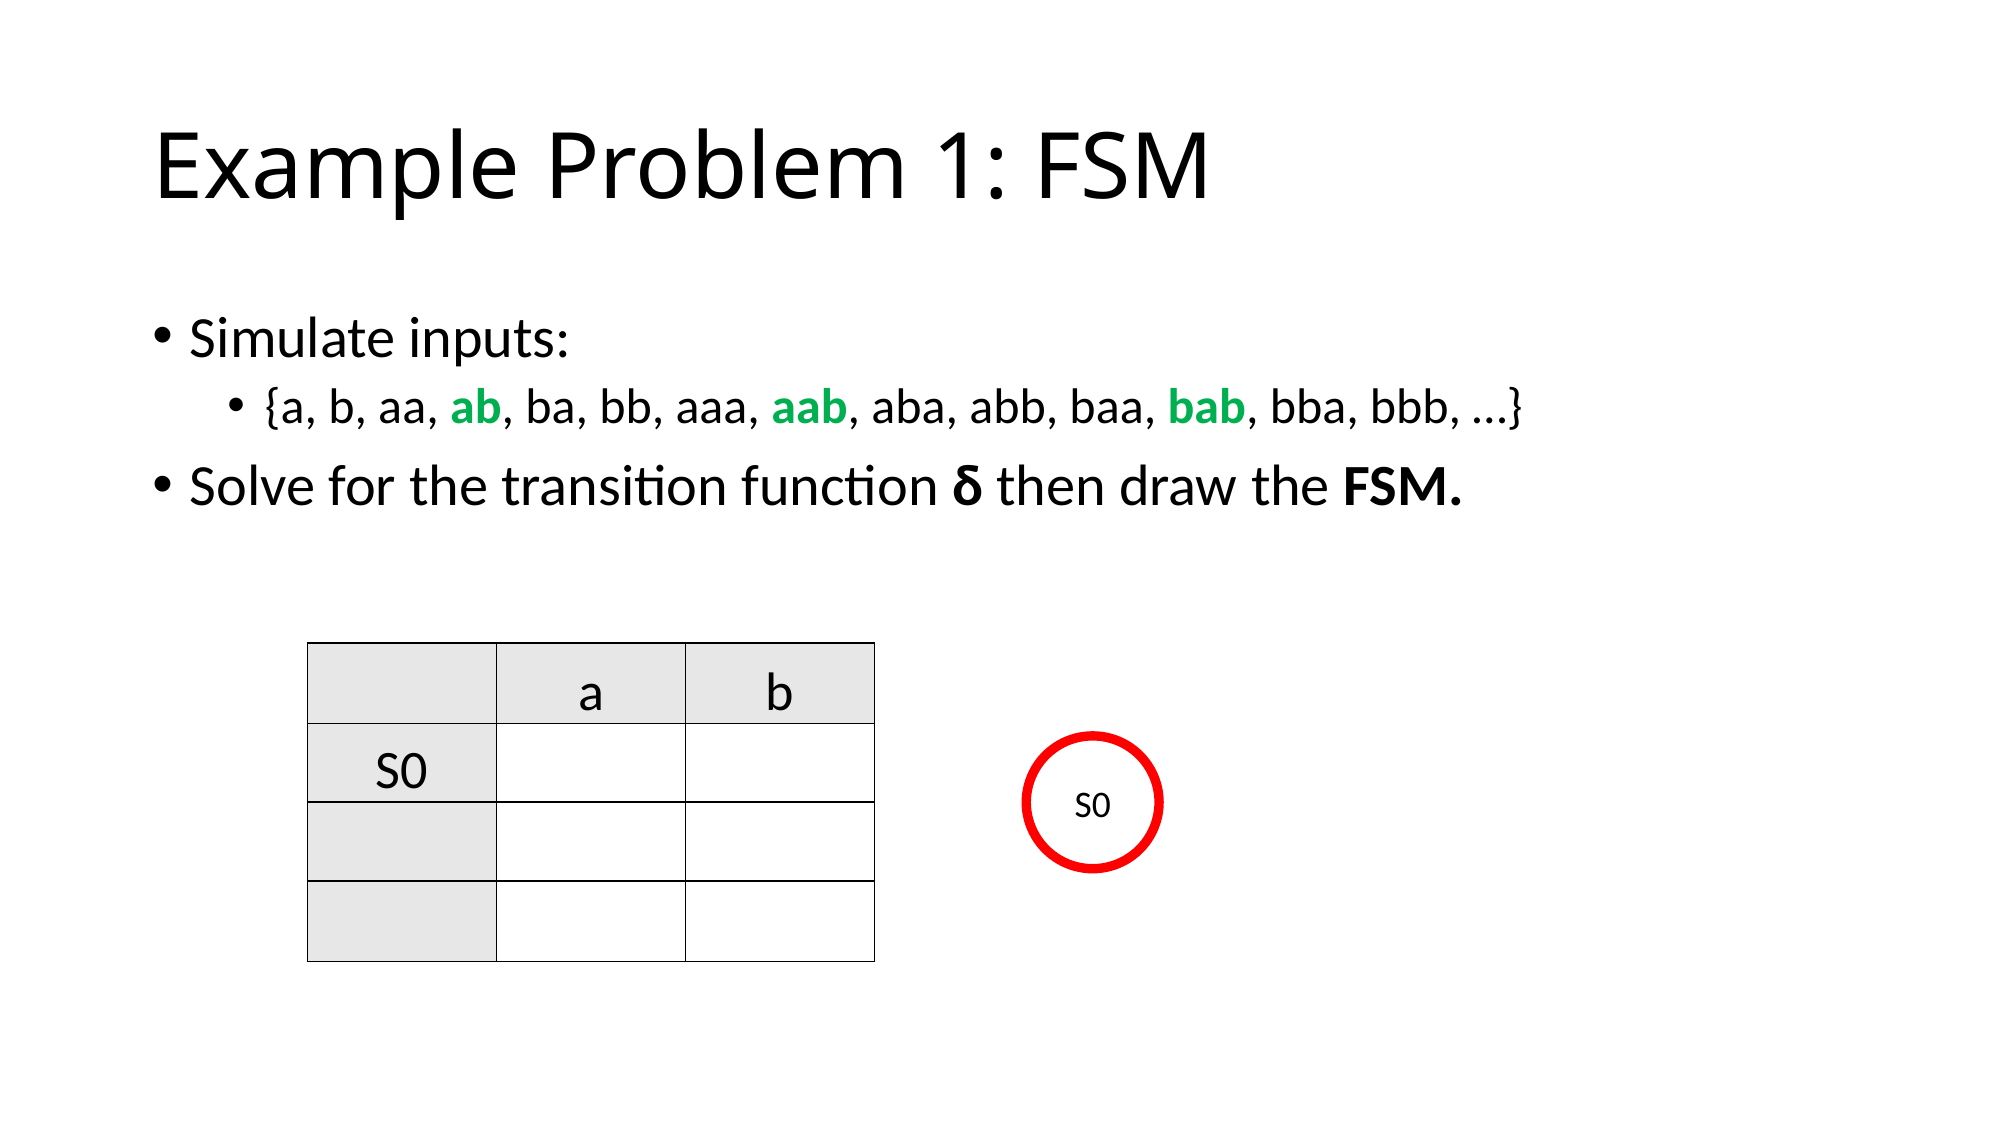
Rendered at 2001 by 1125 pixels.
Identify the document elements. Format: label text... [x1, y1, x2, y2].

table_cell [686, 803, 874, 880]
table_cell S0 [308, 724, 496, 801]
table_cell [686, 882, 874, 961]
table_cell [497, 724, 685, 801]
table_header b [686, 644, 874, 723]
table_cell [686, 724, 874, 801]
table_header a [497, 644, 685, 723]
table_cell [308, 882, 496, 961]
title Example Problem 1: FSM [137, 59, 1863, 278]
table_cell [497, 803, 685, 880]
table_cell [308, 803, 496, 880]
text_box S0 [1025, 734, 1161, 870]
list Simulate inputs: {a, b, aa, ab, ba, bb, aaa, aab, aba, abb, baa, bab, bba, bbb, …} Solve for the transition function δ then draw the FSM. [137, 299, 1863, 1014]
table_header [308, 644, 496, 723]
table_cell [497, 882, 685, 961]
